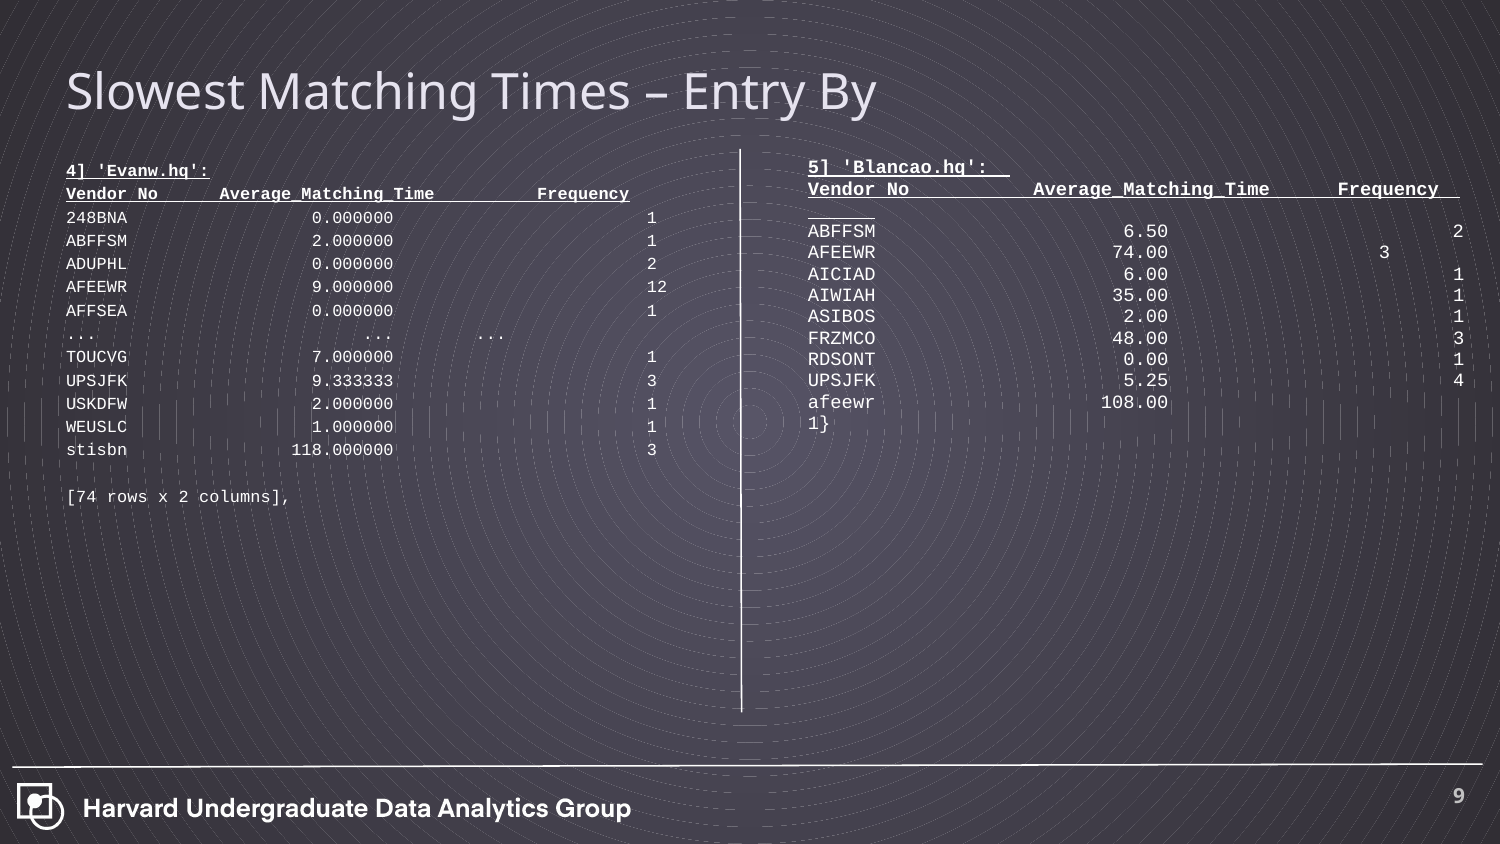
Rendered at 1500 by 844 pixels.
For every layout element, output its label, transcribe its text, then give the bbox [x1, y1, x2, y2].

list 4] 'Evanw.hq': Vendor No Average_Matching_Time Frequency 248BNA 0.000000 1 ABFFSM 2.000000 1 ADUPHL 0.000000 2 AFEEWR 9.000000 12 AFFSEA 0.000000 1 ... ... ... TOUCVG 7.000000 1 UPSJFK 9.333333 3 USKDFW 2.000000 1 WEUSLC 1.000000 1 stisbn 118.000000 3 [74 rows x 2 columns], [51, 141, 730, 703]
list 5] 'Blancao.hq': Vendor No Average_Matching_Time Frequency ABFFSM 6.50 2 AFEEWR 74.00 3 AICIAD 6.00 1 AIWIAH 35.00 1 ASIBOS 2.00 1 FRZMCO 48.00 3 RDSONT 0.00 1 UPSJFK 5.25 4 afeewr 108.00 1} [792, 141, 1480, 703]
picture [17, 783, 635, 830]
slide_number ‹#› [1389, 764, 1480, 830]
title Slowest Matching Times – Entry By [51, 42, 1449, 137]
